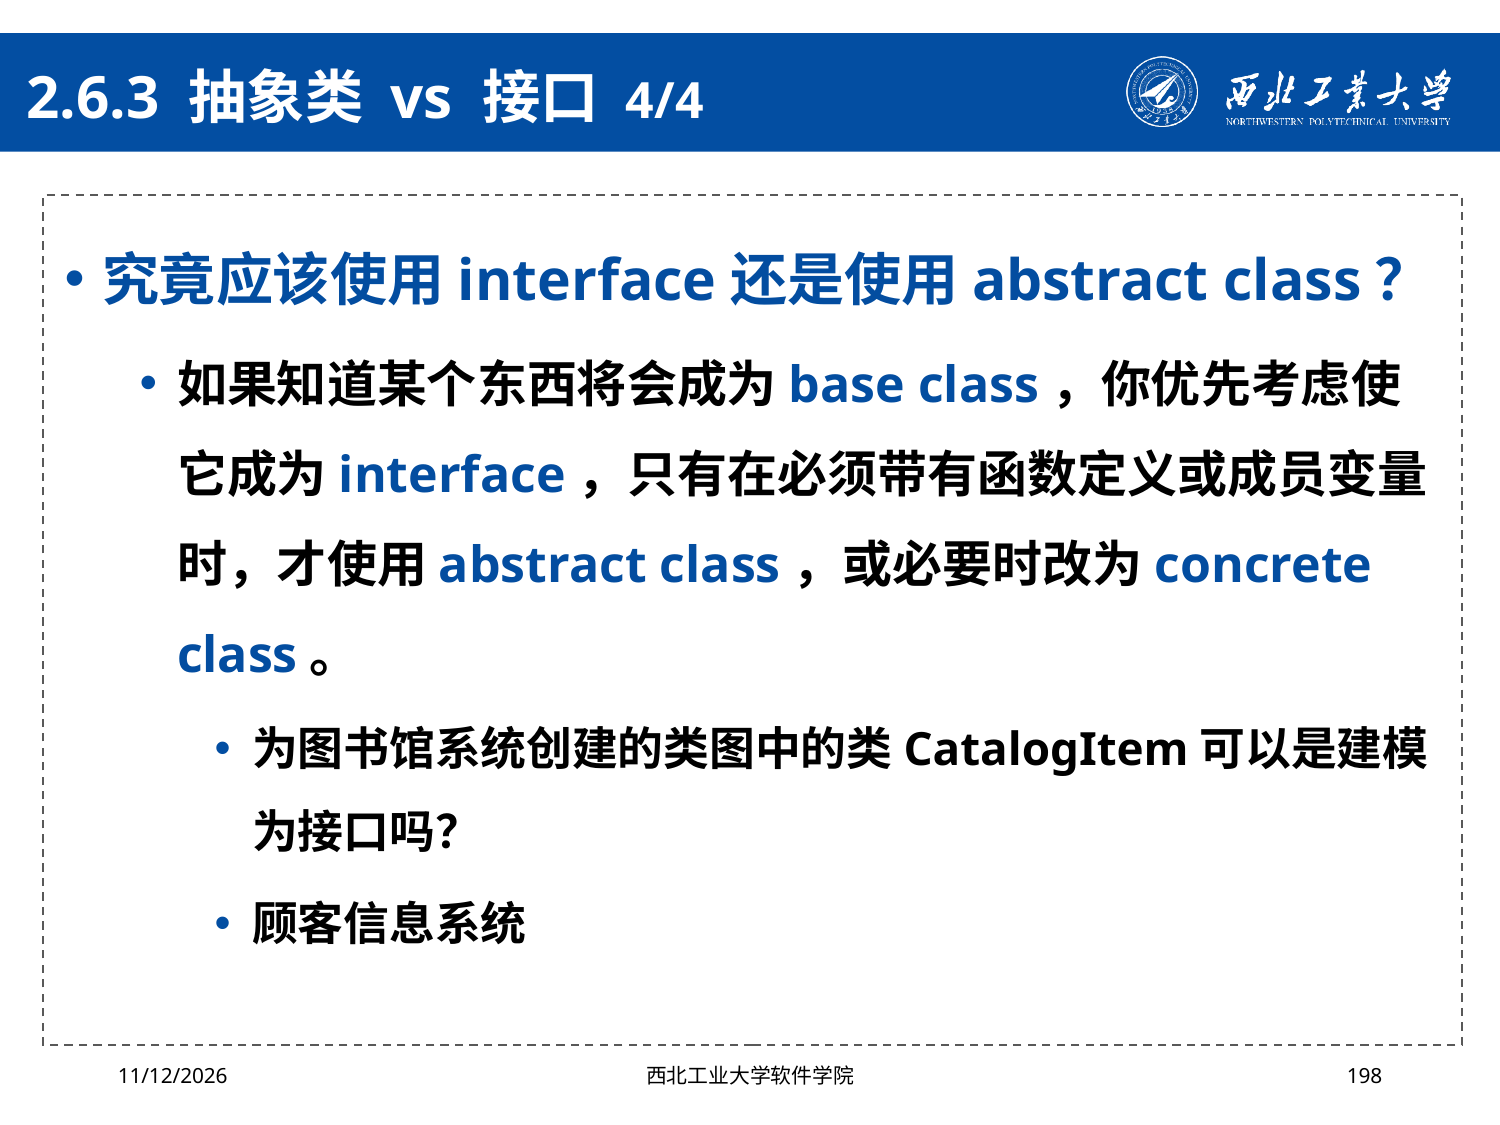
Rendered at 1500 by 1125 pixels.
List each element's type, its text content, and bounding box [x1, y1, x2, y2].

list 究竟应该使用interface还是使用abstract class？ 如果知道某个东西将会成为base class，你优先考虑使它成为interface，只有在必须带有函数定义或成员变量时，才使用abstract class，或必要时改为concrete class。 为图书馆系统创建的类图中的类CatalogItem可以是建模为接口吗？ 顾客信息系统 [49, 201, 1457, 1036]
picture [1126, 56, 1198, 127]
footer 西北工业大学软件学院 [496, 1055, 1004, 1116]
picture [1226, 68, 1451, 125]
title 2.6.3 抽象类 vs 接口 4/4 [11, 49, 1115, 149]
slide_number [103, 1055, 441, 1116]
slide_number 198 [1059, 1055, 1397, 1116]
